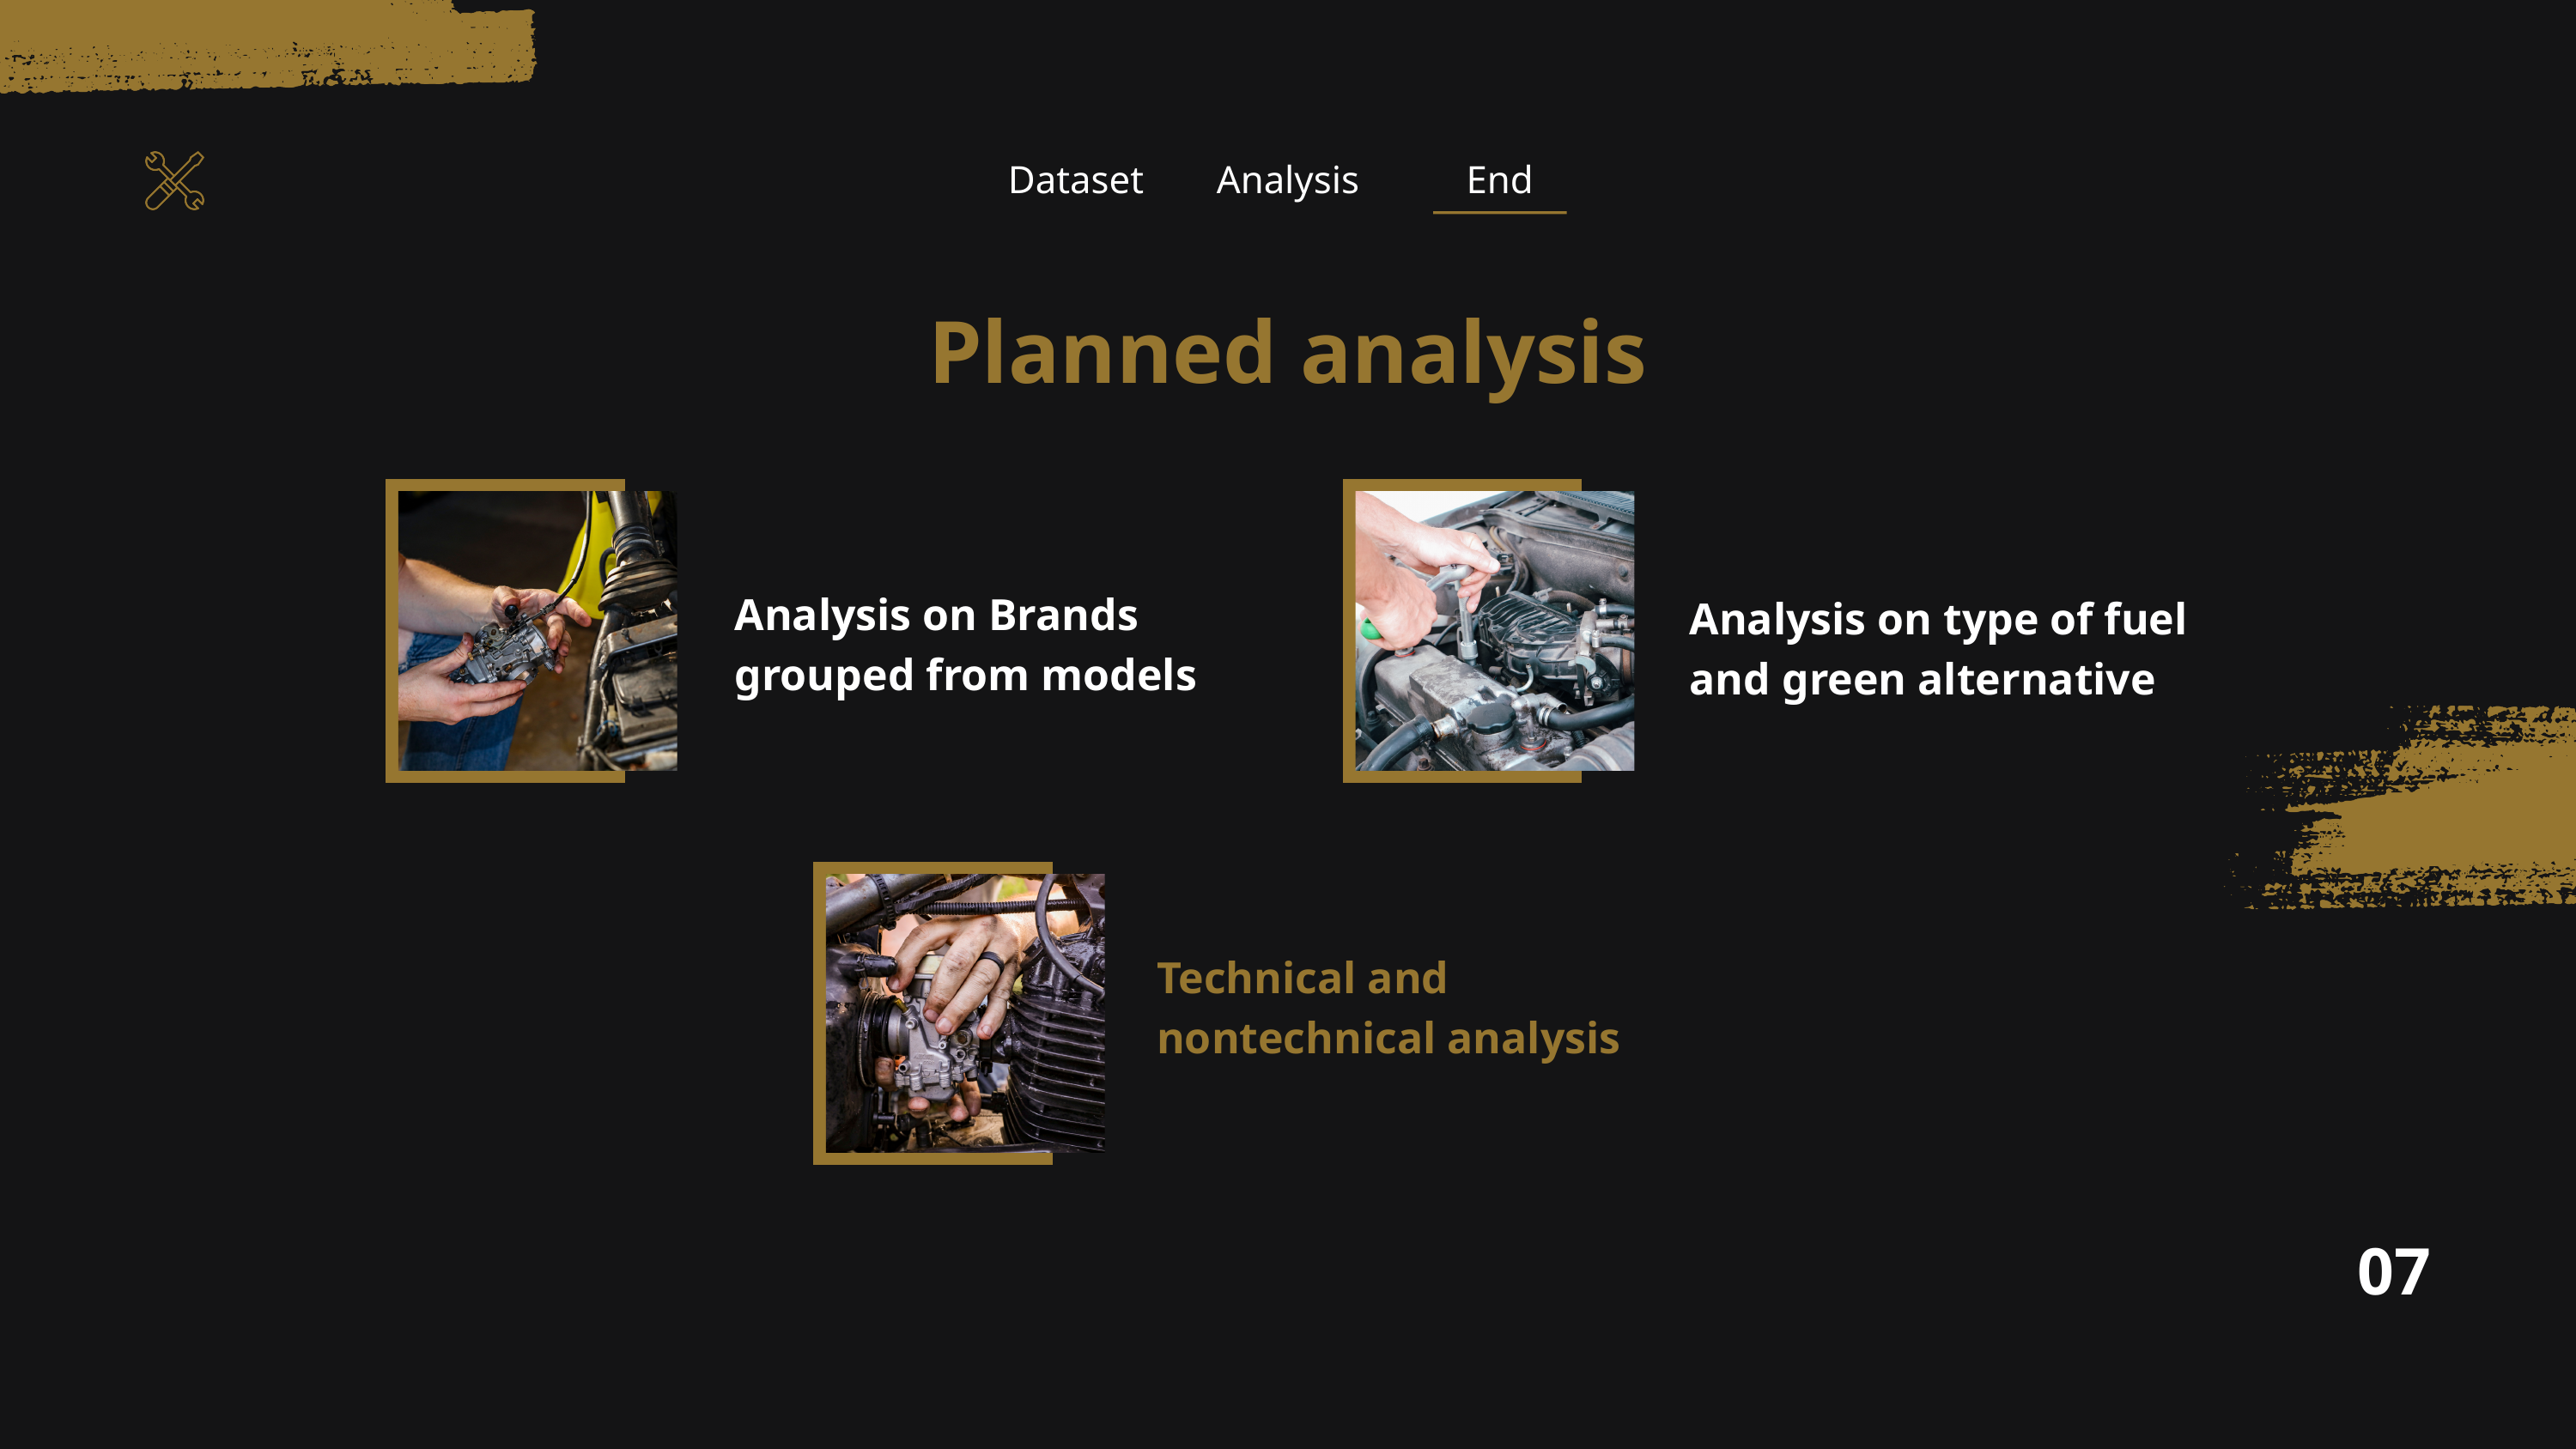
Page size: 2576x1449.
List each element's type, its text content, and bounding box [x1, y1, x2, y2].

text_box [0, 0, 538, 103]
text_box Analysis on Brands grouped from models [734, 579, 1236, 700]
text_box Dataset [979, 148, 1173, 202]
text_box [144, 150, 205, 211]
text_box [1355, 491, 1635, 771]
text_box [385, 471, 625, 784]
text_box Analysis [1191, 148, 1385, 202]
text_box Analysis on type of fuel and green alternative [1689, 583, 2190, 704]
text_box 07 [2223, 1217, 2432, 1308]
text_box End [1403, 148, 1597, 202]
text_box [812, 853, 1658, 1166]
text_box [1342, 471, 1583, 784]
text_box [398, 491, 677, 771]
text_box Planned analysis [766, 280, 1810, 401]
text_box [2223, 704, 2576, 911]
